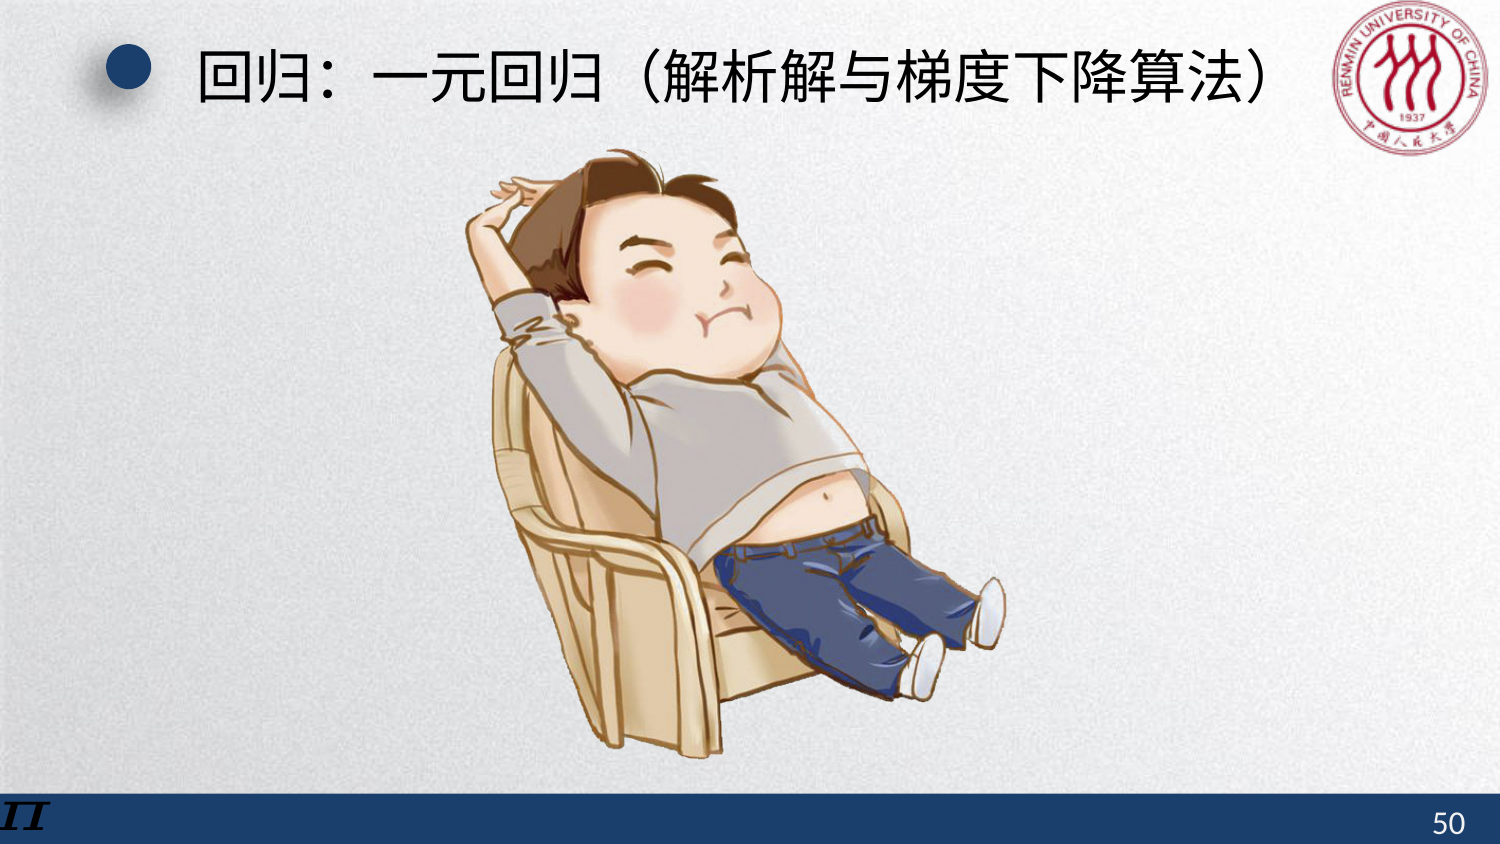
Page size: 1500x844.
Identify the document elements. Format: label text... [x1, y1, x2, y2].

picture [0, 0, 1500, 793]
title 回归：一元回归（解析解与梯度下降算法） [75, 33, 1425, 116]
